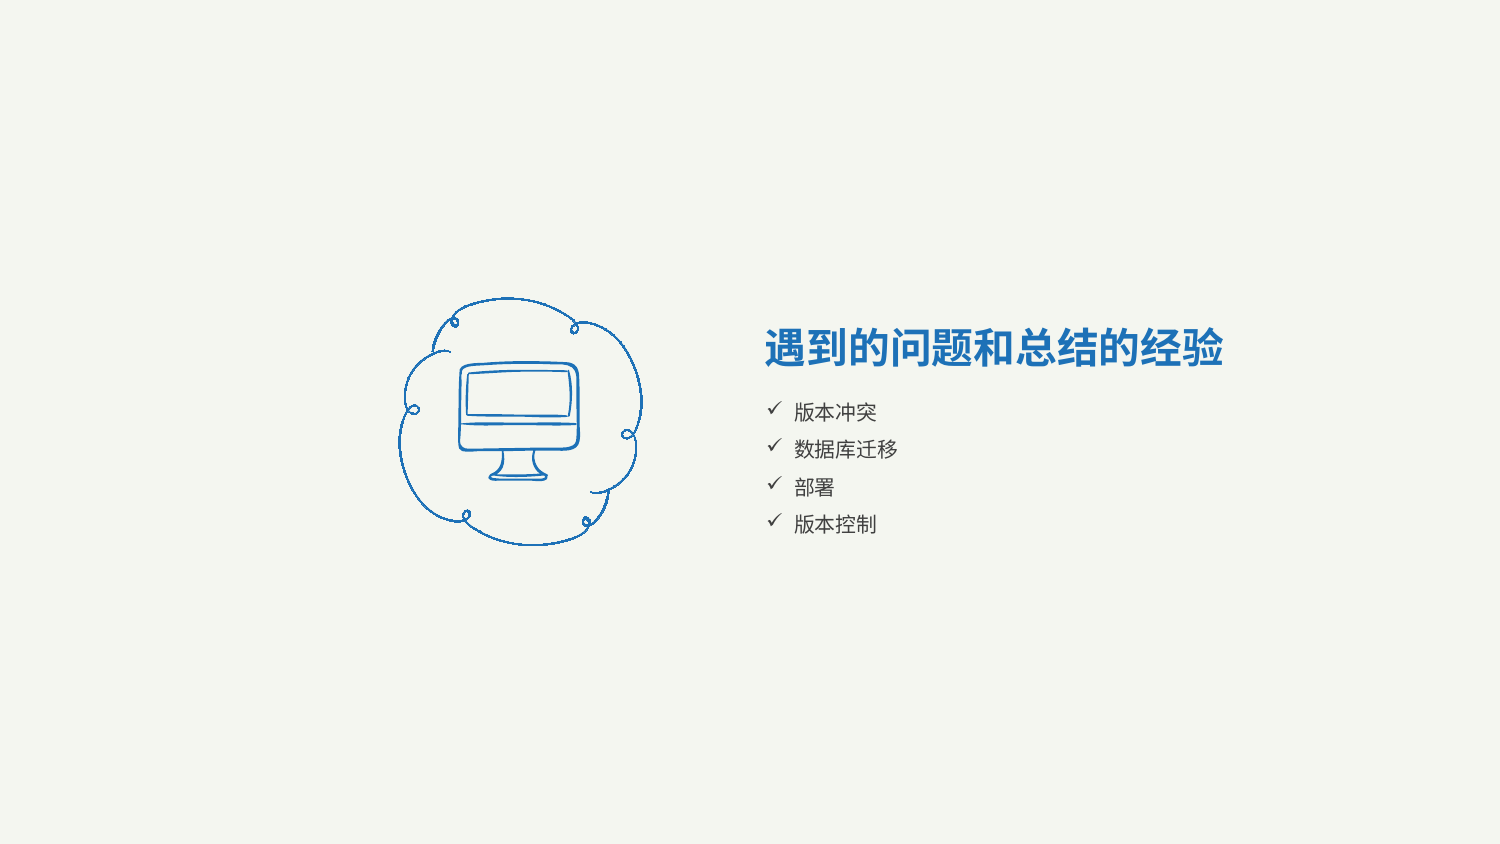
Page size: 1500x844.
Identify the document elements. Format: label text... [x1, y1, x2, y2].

text_box 遇到的问题和总结的经验 [750, 314, 1258, 380]
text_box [457, 360, 581, 482]
text_box 版本冲突 数据库迁移 部署 版本控制 [751, 380, 913, 545]
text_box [392, 296, 649, 547]
